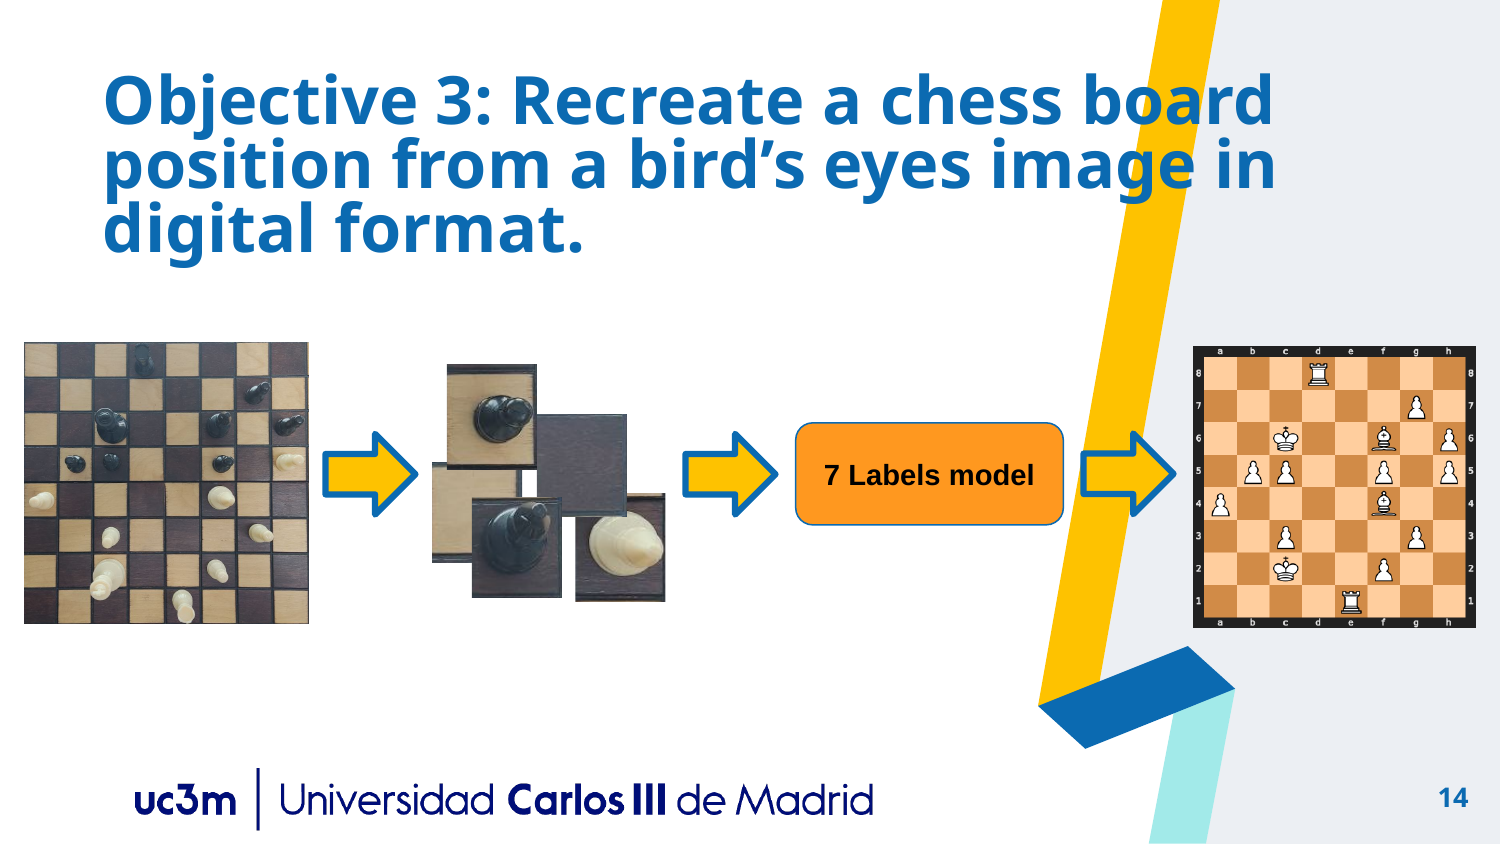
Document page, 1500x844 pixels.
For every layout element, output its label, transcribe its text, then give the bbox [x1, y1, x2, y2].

picture [102, 758, 887, 840]
text_box 7 Labels model [795, 422, 1064, 525]
text_box [685, 433, 776, 515]
picture [431, 364, 666, 602]
text_box [325, 433, 416, 515]
title Objective 3: Recreate a chess board position from a bird’s eyes image in digital format. [102, 73, 1434, 204]
slide_number ‹#› [1378, 766, 1469, 832]
picture [24, 342, 310, 625]
text_box [1083, 433, 1174, 515]
picture [1193, 346, 1476, 629]
